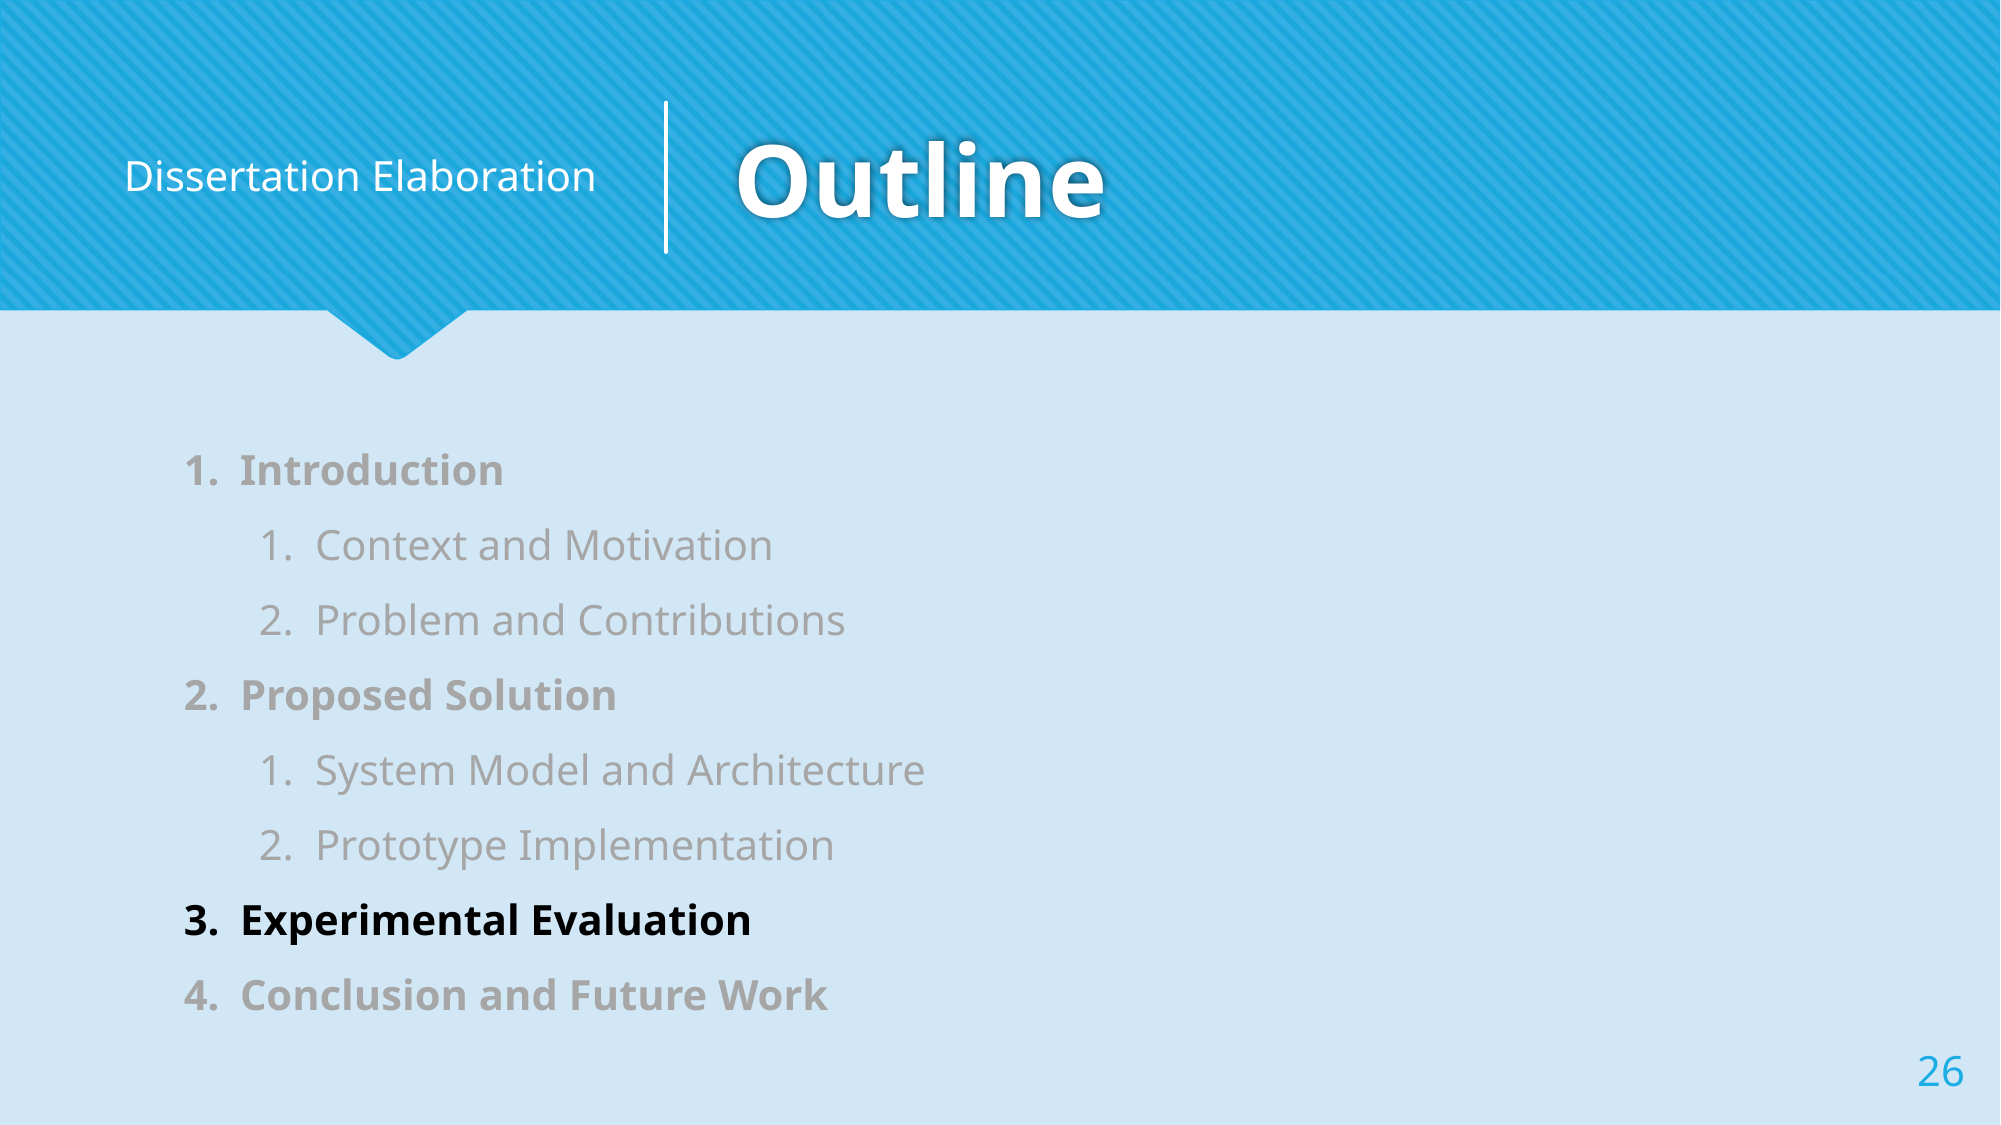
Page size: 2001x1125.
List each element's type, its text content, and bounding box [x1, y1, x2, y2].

title Outline [718, 74, 1863, 282]
text_box Introduction Context and Motivation Problem and Contributions Proposed Solution System Model and Architecture Prototype Implementation Experimental Evaluation Conclusion and Future Work [168, 411, 1163, 1026]
text_box Dissertation Elaboration [67, 74, 612, 282]
slide_number 26 [1805, 1022, 1981, 1104]
